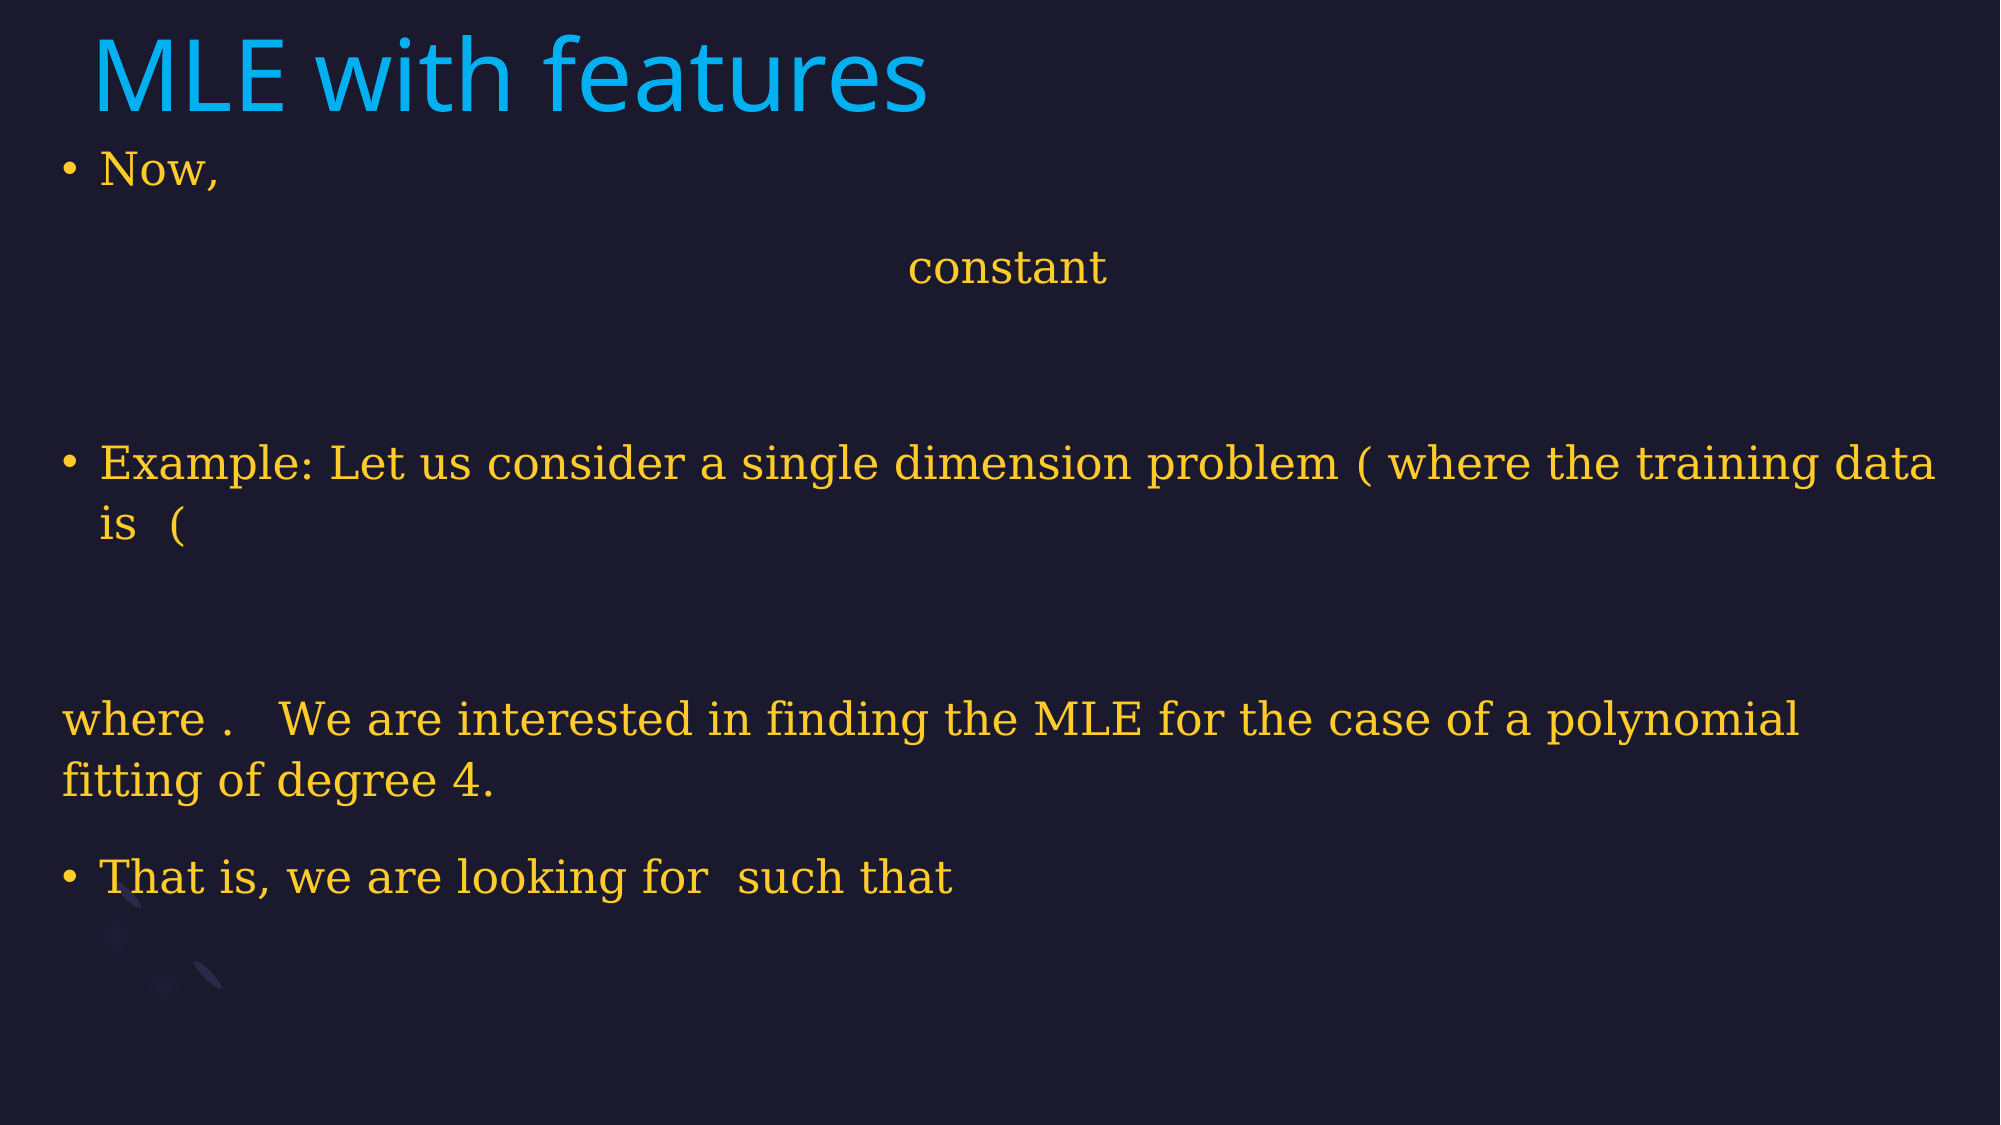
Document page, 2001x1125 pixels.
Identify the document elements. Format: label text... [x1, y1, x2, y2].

title MLE with features [90, 25, 1910, 244]
